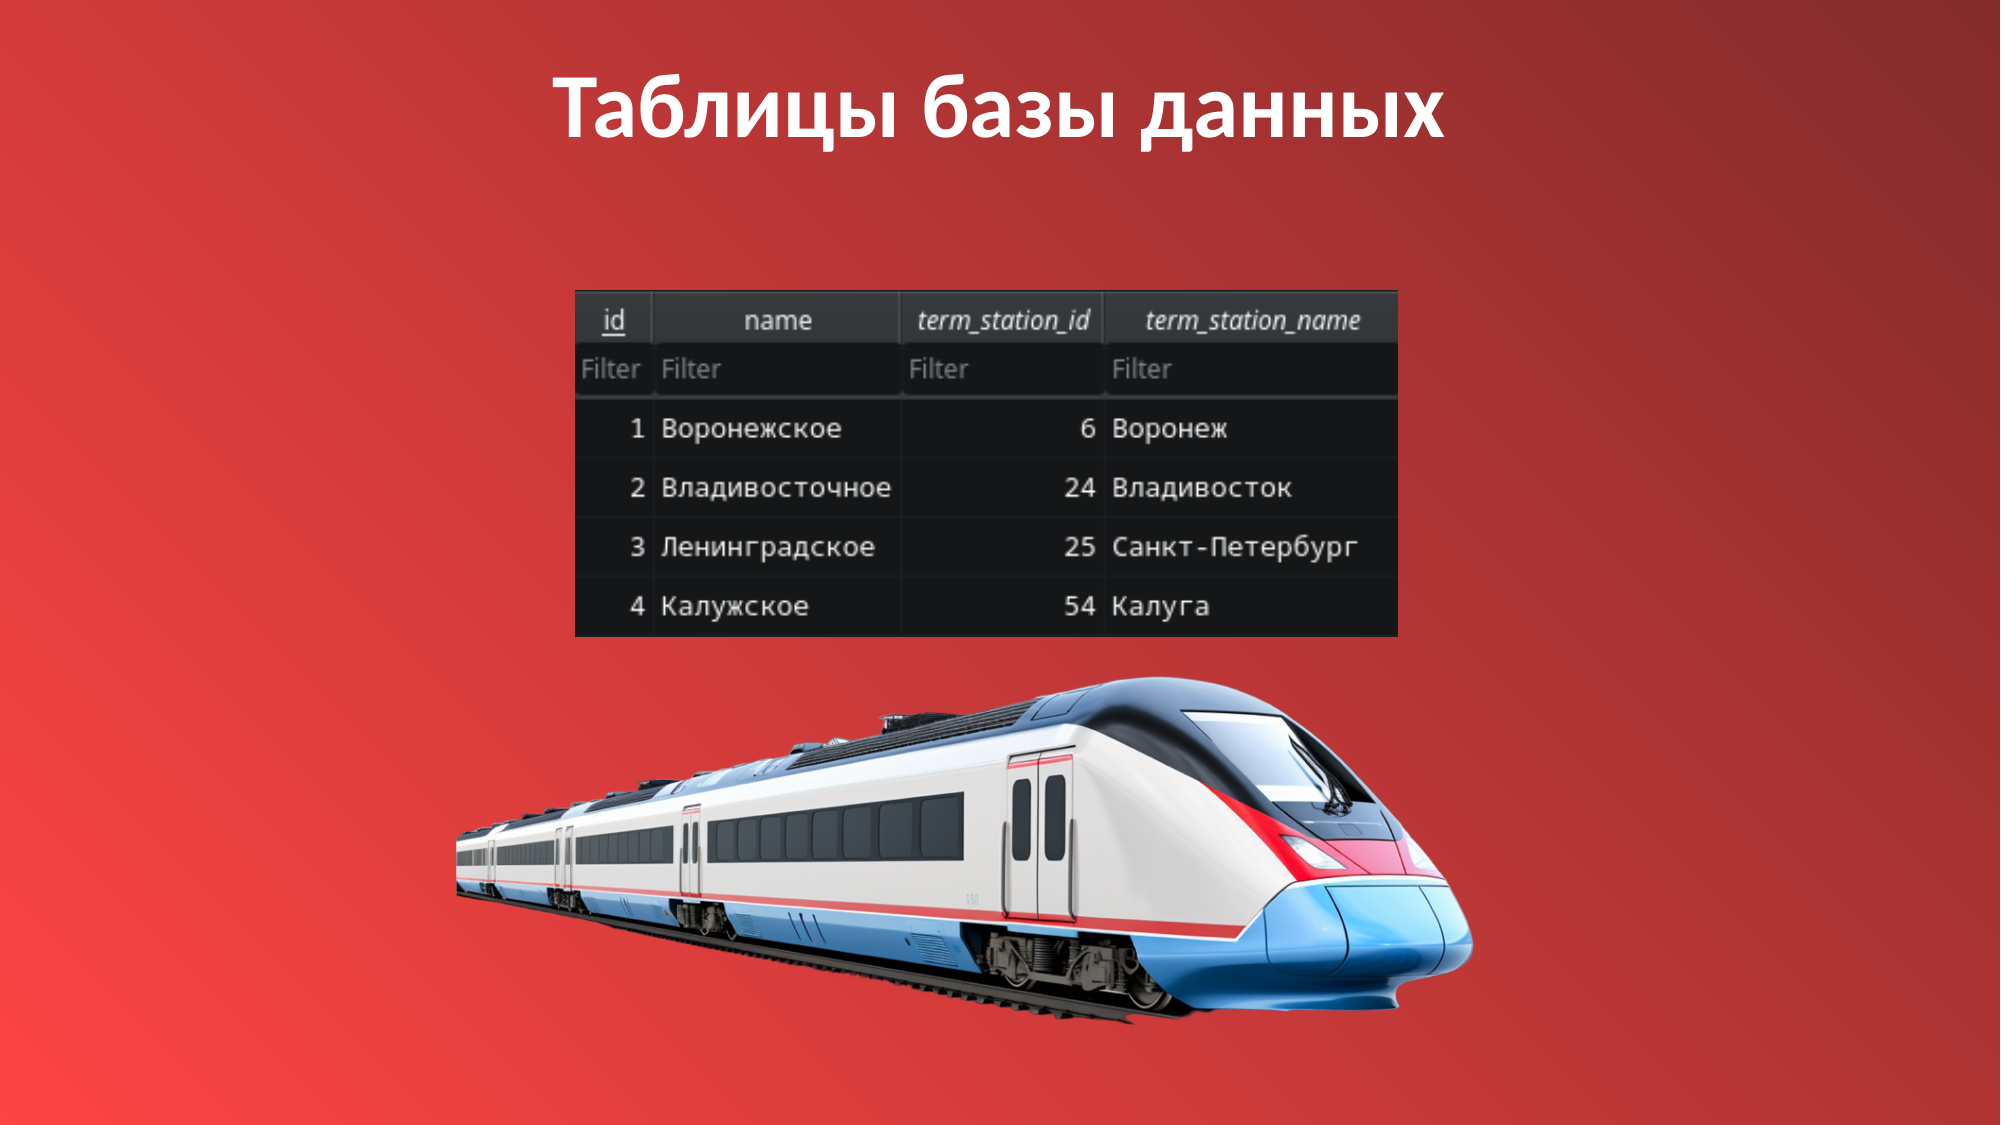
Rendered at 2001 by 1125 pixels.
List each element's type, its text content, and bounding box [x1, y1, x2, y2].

picture [437, 290, 1563, 1125]
text_box Таблицы базы данных [499, 38, 1500, 163]
